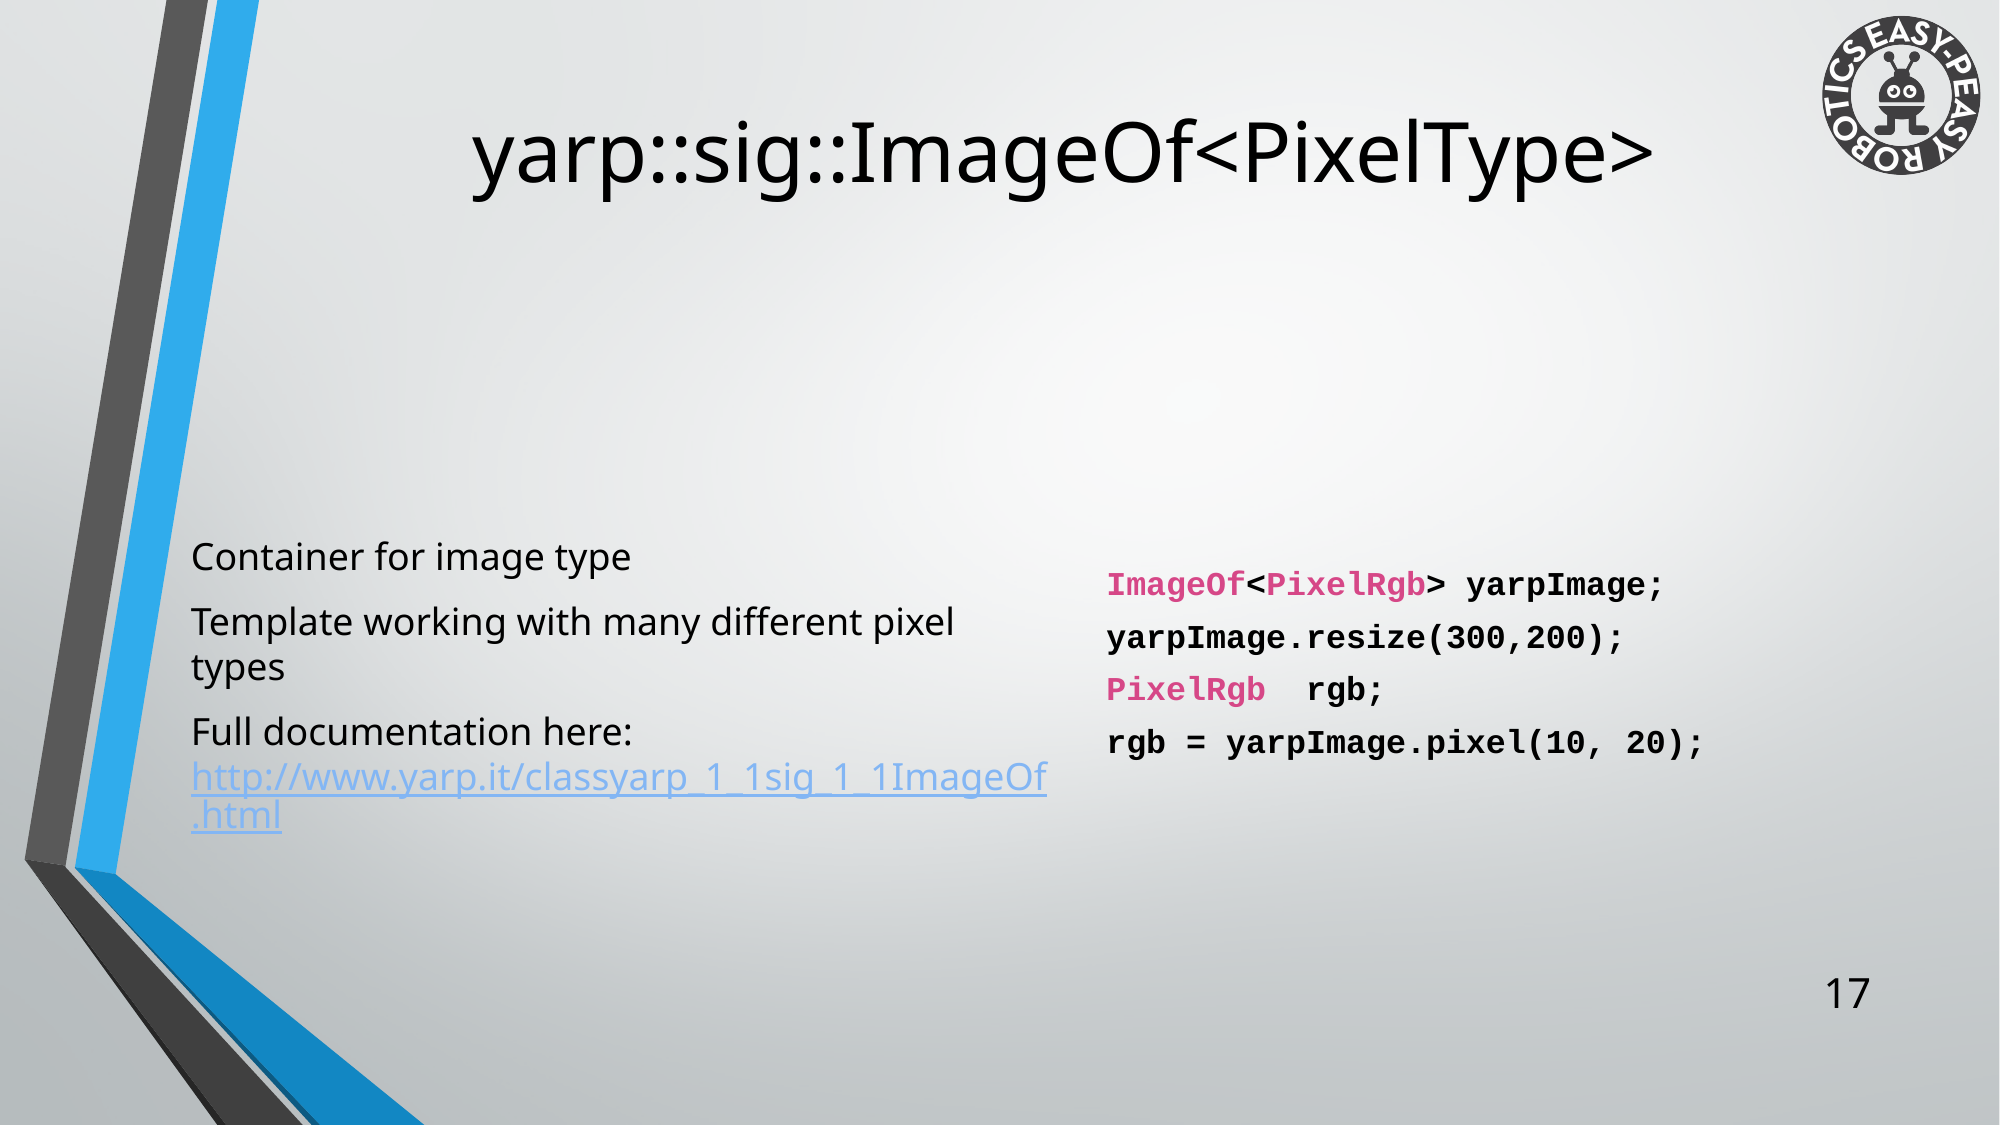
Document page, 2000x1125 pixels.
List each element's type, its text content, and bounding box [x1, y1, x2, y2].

slide_number 17 [1796, 965, 1887, 1025]
list Container for image type Template working with many different pixel types Full documentation here: http://www.yarp.it/classyarp_1_1sig_1_1ImageOf.html [168, 412, 1065, 925]
list ImageOf<PixelRgb> yarpImage; yarpImage.resize(300,200); PixelRgb rgb; rgb = yarpImage.pixel(10, 20); [1083, 437, 1887, 950]
title yarp::sig::ImageOf<PixelType> [243, 5, 1887, 294]
picture [1793, 0, 2000, 212]
